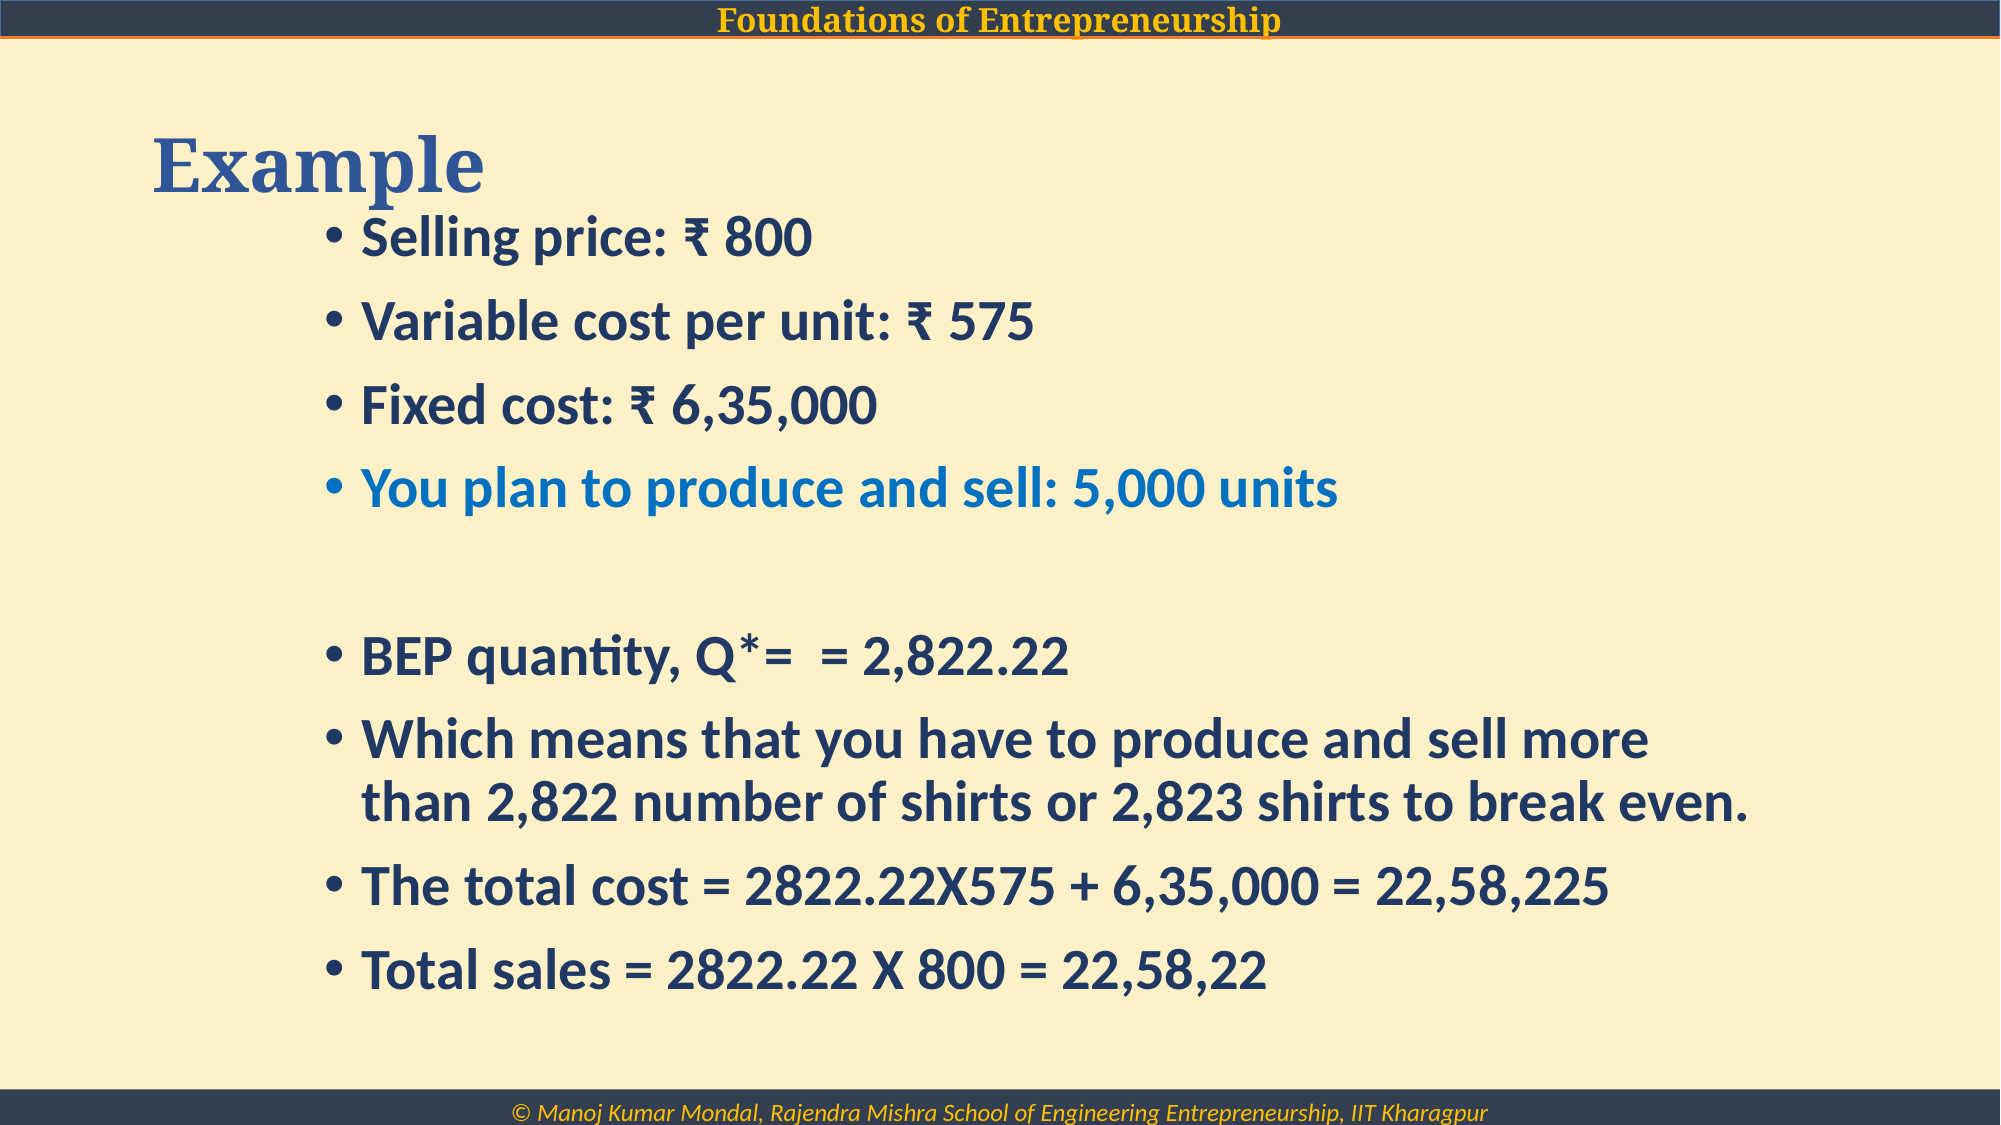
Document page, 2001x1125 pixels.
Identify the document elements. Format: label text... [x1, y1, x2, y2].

title Example [137, 59, 1863, 278]
